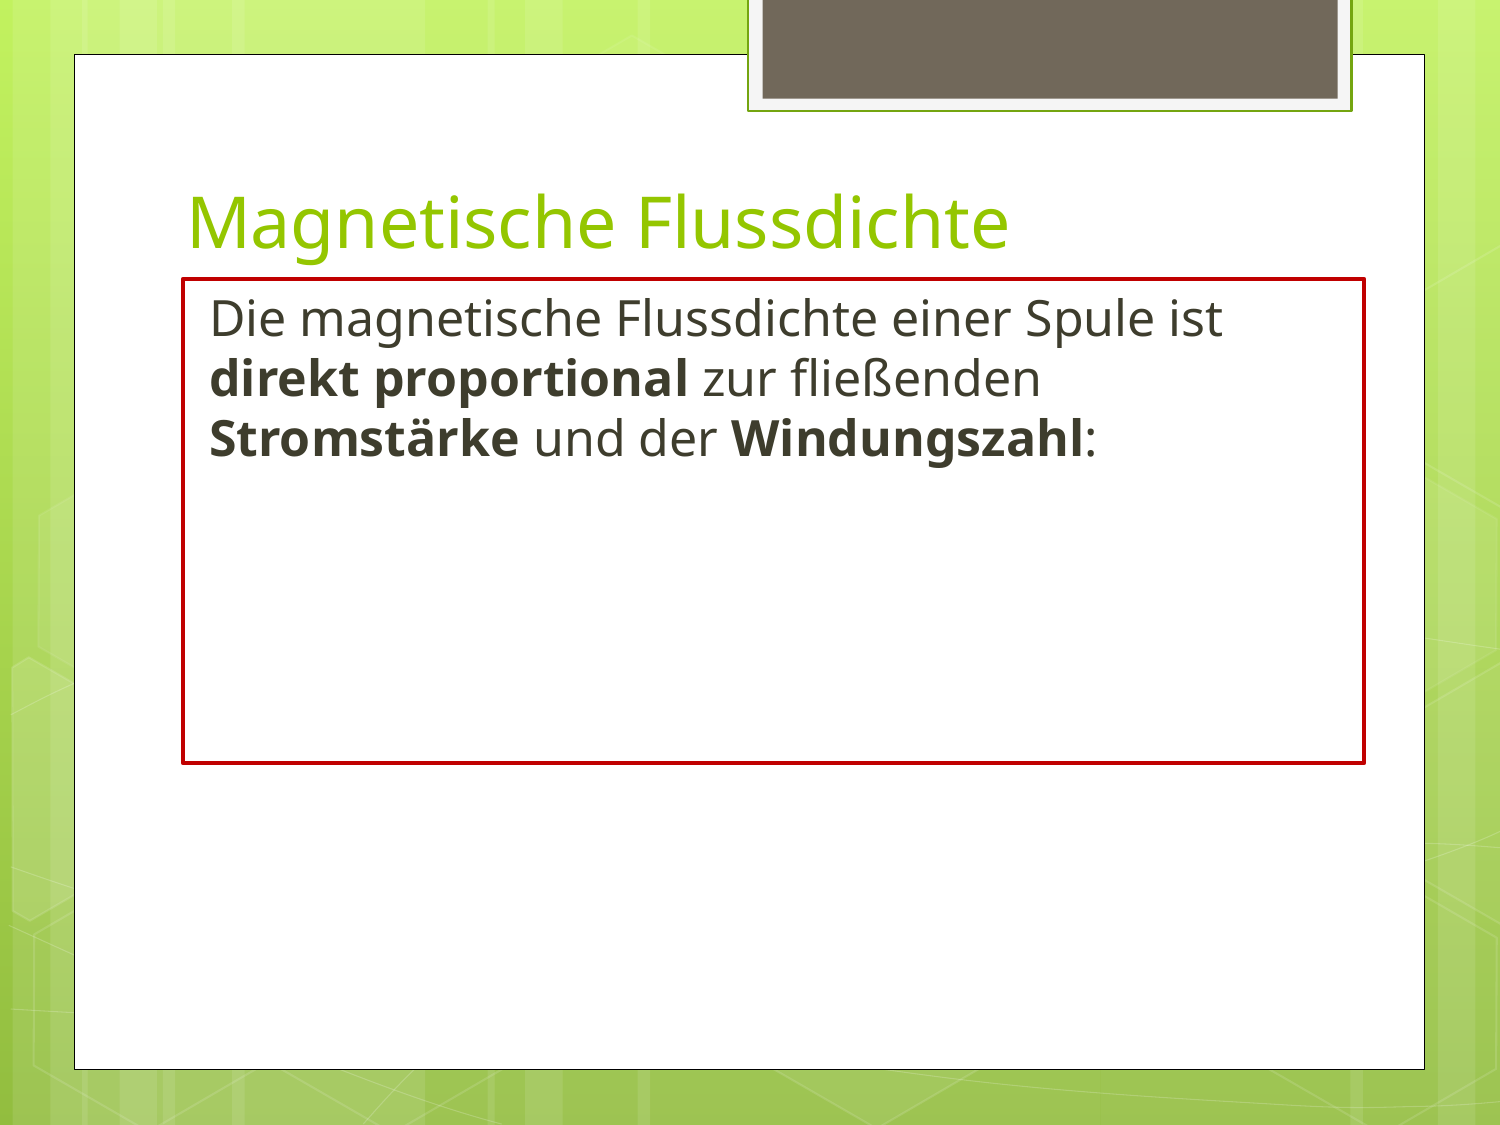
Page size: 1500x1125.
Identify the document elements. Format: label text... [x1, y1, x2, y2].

title Magnetische Flussdichte [171, 168, 1324, 357]
